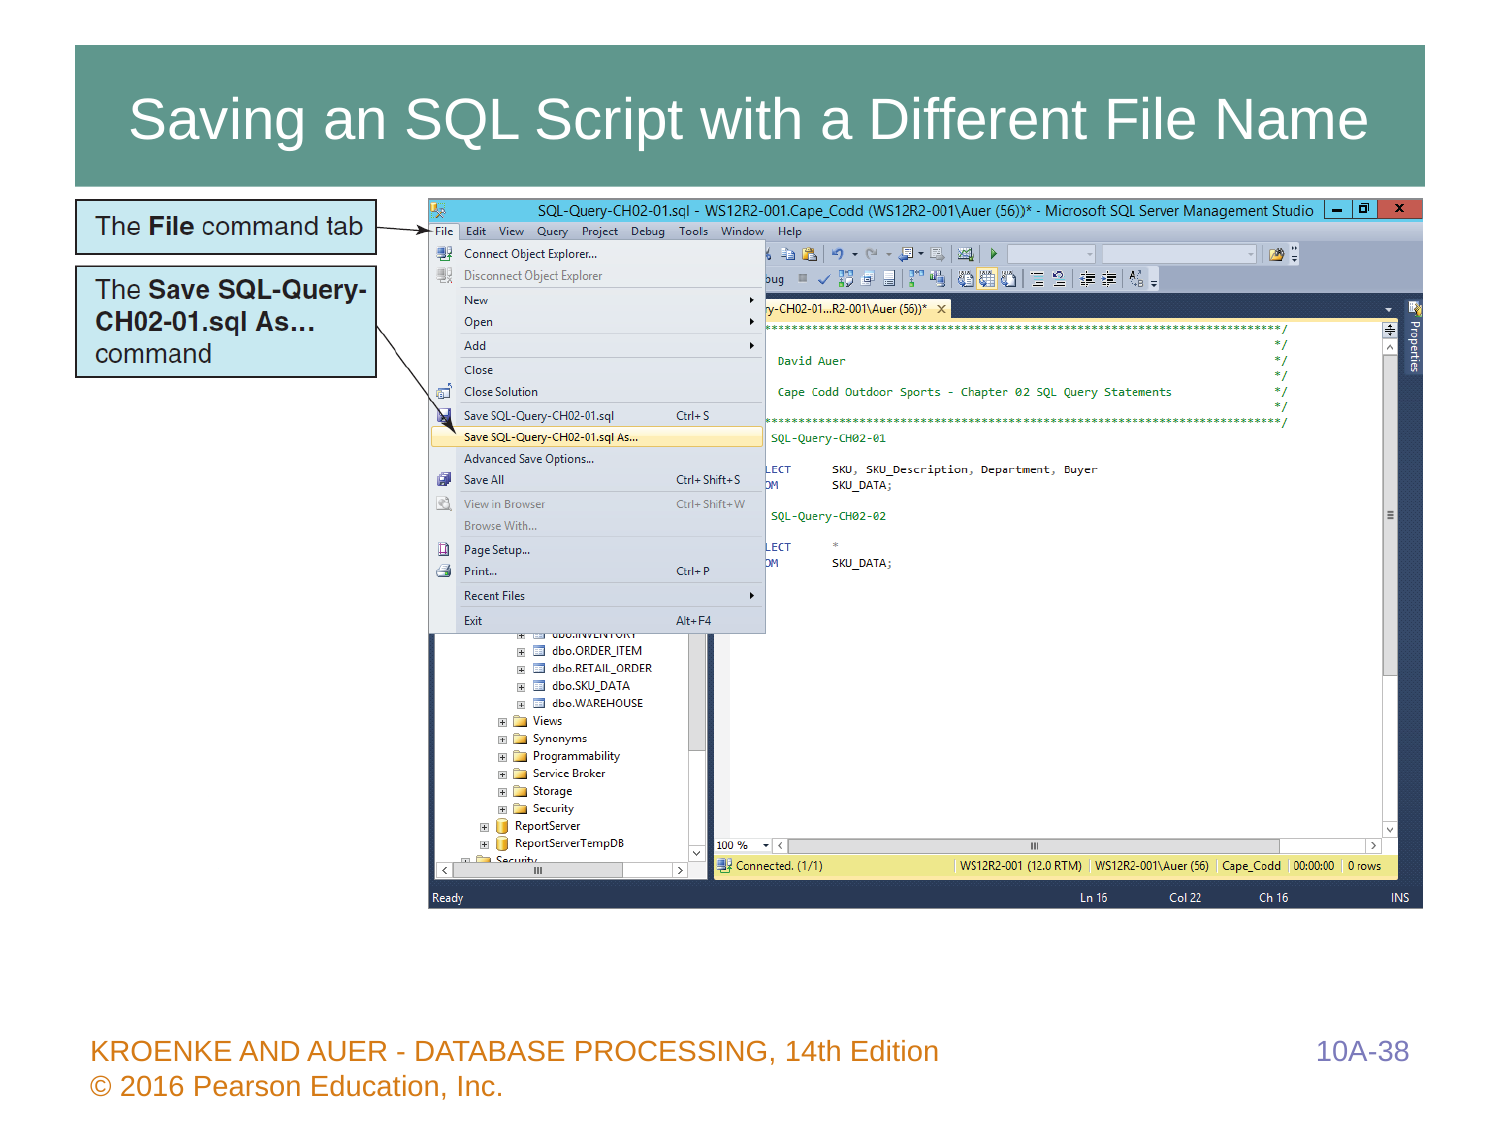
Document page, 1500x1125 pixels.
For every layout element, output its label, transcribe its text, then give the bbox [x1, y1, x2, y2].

footer KROENKE AND AUER - DATABASE PROCESSING, 14th Edition © 2016 Pearson Education, Inc. [74, 1024, 963, 1104]
picture [74, 198, 1424, 909]
slide_number 10A-38 [1074, 1024, 1426, 1103]
title Saving an SQL Script with a Different File Name [74, 44, 1426, 187]
